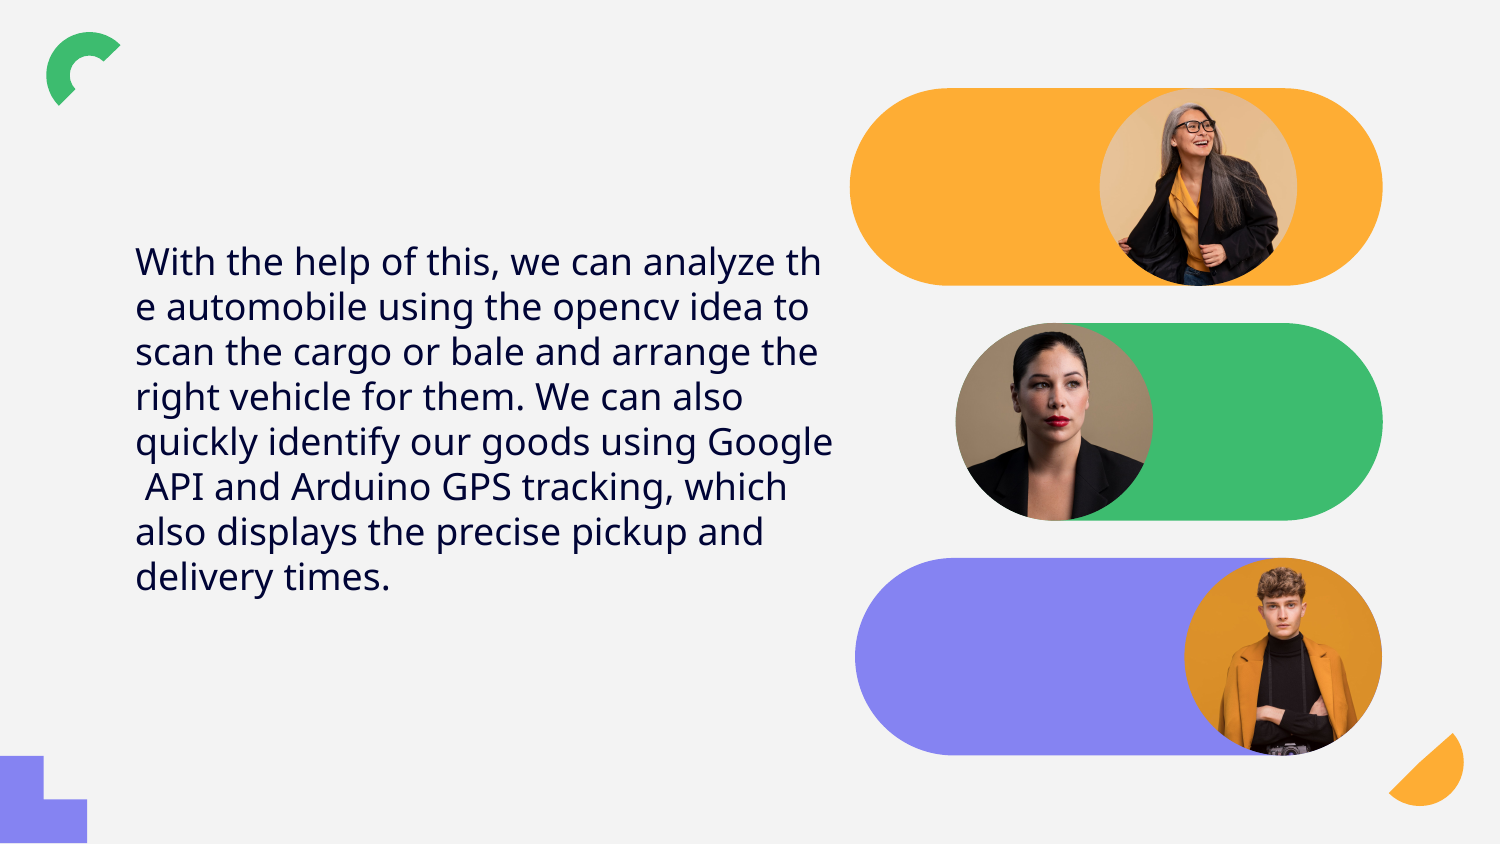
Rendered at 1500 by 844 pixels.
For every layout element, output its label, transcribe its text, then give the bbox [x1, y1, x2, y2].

text_box [855, 557, 1183, 756]
picture [955, 322, 1154, 521]
title With the help of this, we can analyze the automobile using the opencv idea to scan the cargo or bale and arrange the right vehicle for them. We can also quickly identify our goods using Google API and Arduino GPS tracking, which also displays the precise pickup and delivery times. [120, 223, 850, 621]
text_box [849, 88, 1097, 286]
picture [1184, 557, 1383, 756]
text_box [1155, 323, 1383, 521]
text_box [1300, 89, 1383, 285]
picture [1099, 87, 1298, 287]
